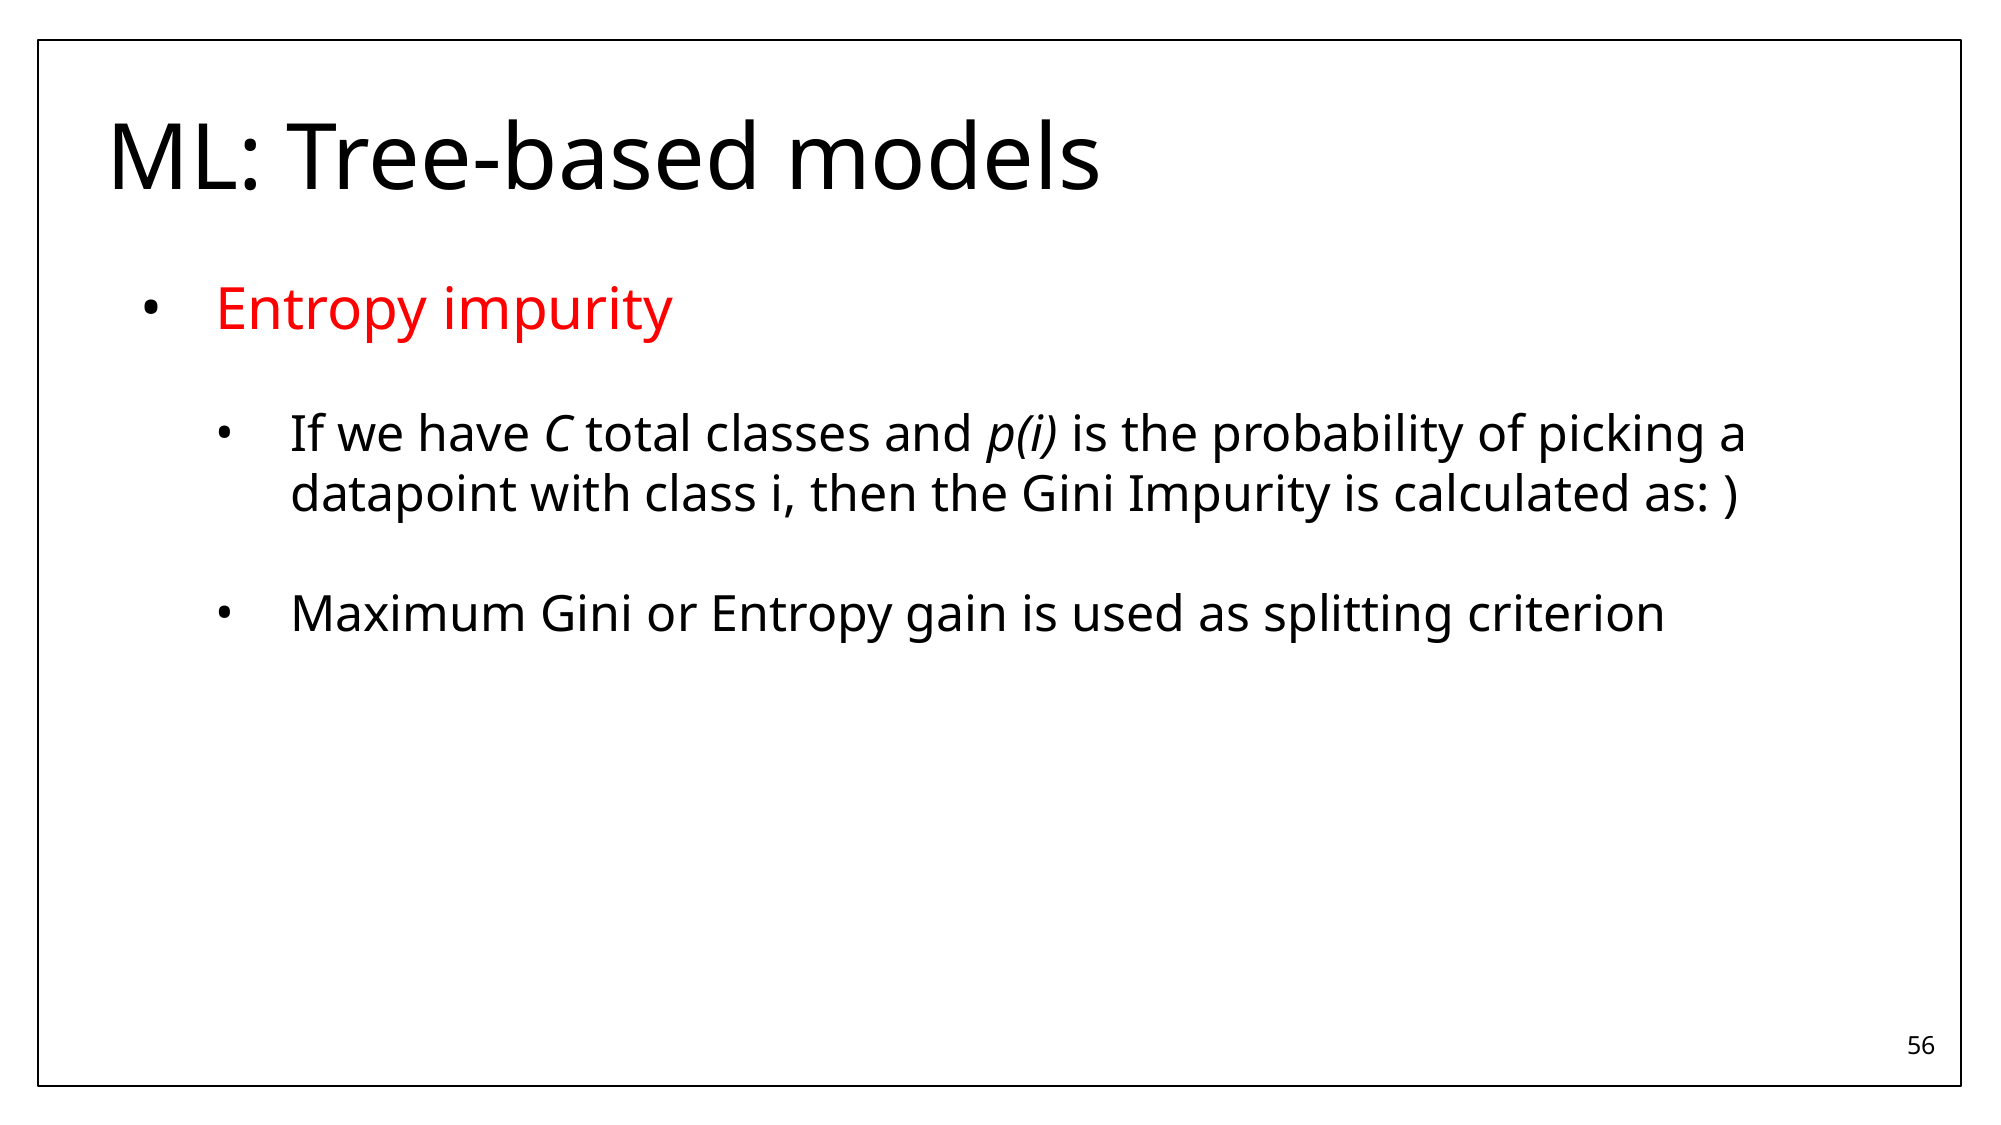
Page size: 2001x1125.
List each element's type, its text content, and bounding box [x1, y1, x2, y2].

title ML: Tree-based models [91, 48, 1924, 271]
slide_number 56 [1670, 1016, 1951, 1077]
